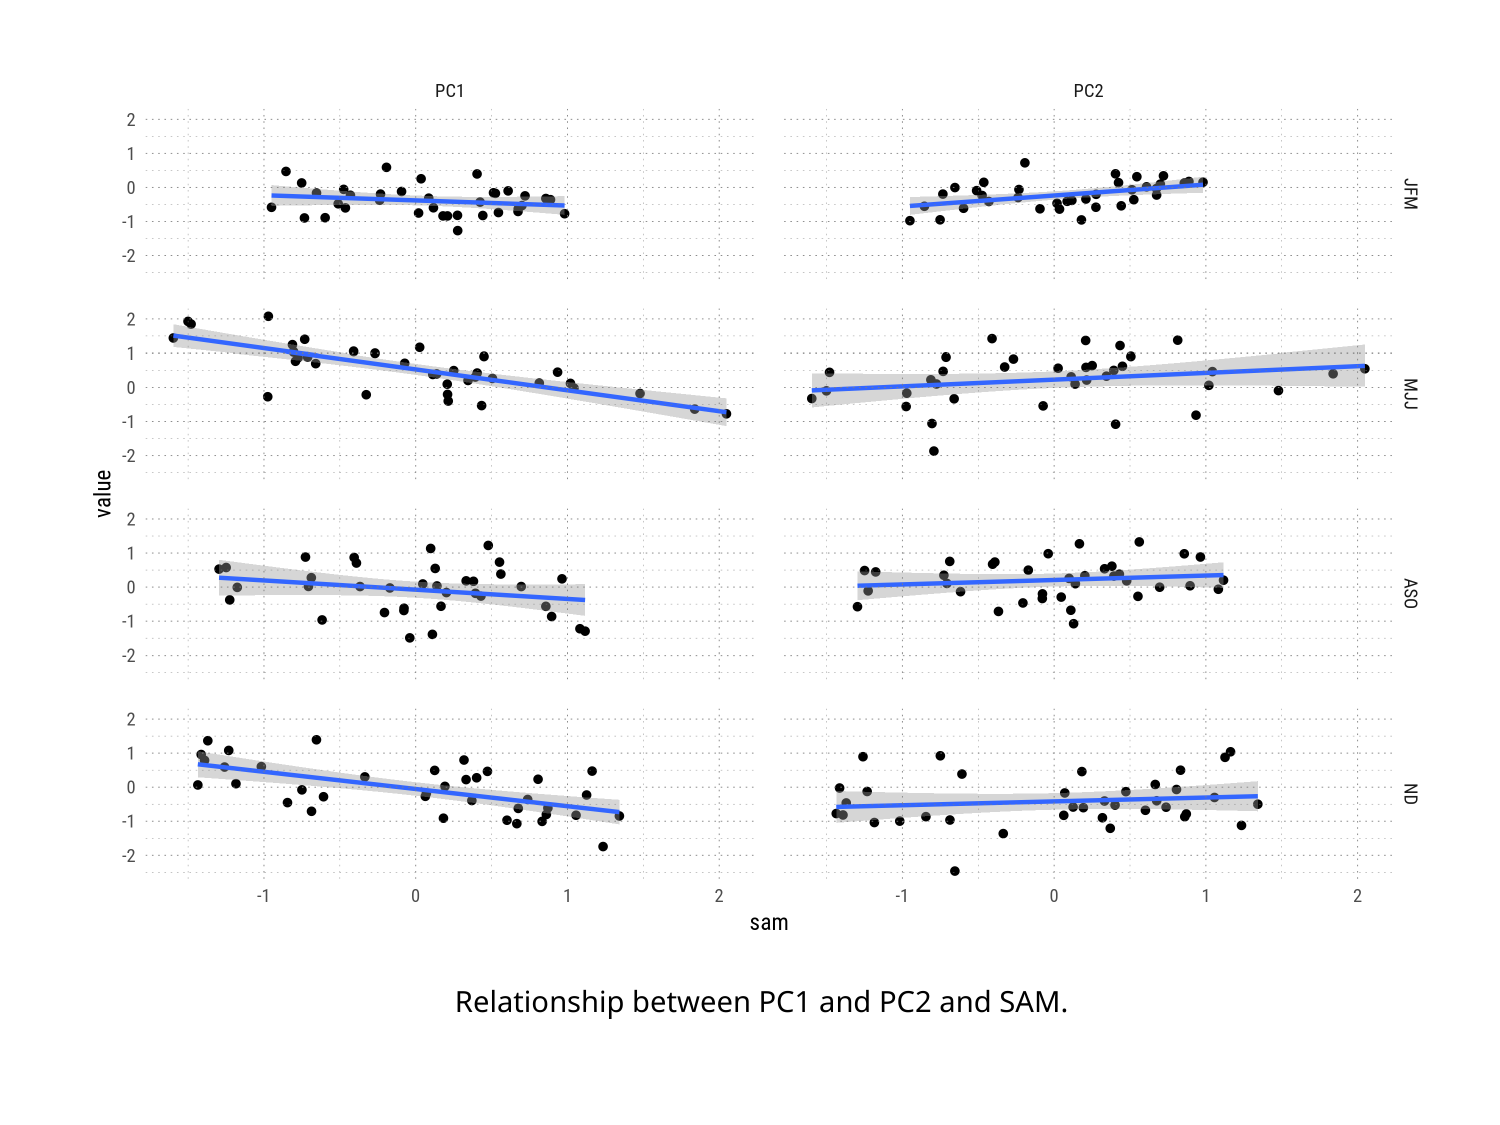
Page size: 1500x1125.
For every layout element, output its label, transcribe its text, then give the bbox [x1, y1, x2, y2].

list Relationship between PC1 and PC2 and SAM. [76, 976, 1447, 1094]
picture [76, 54, 1448, 953]
